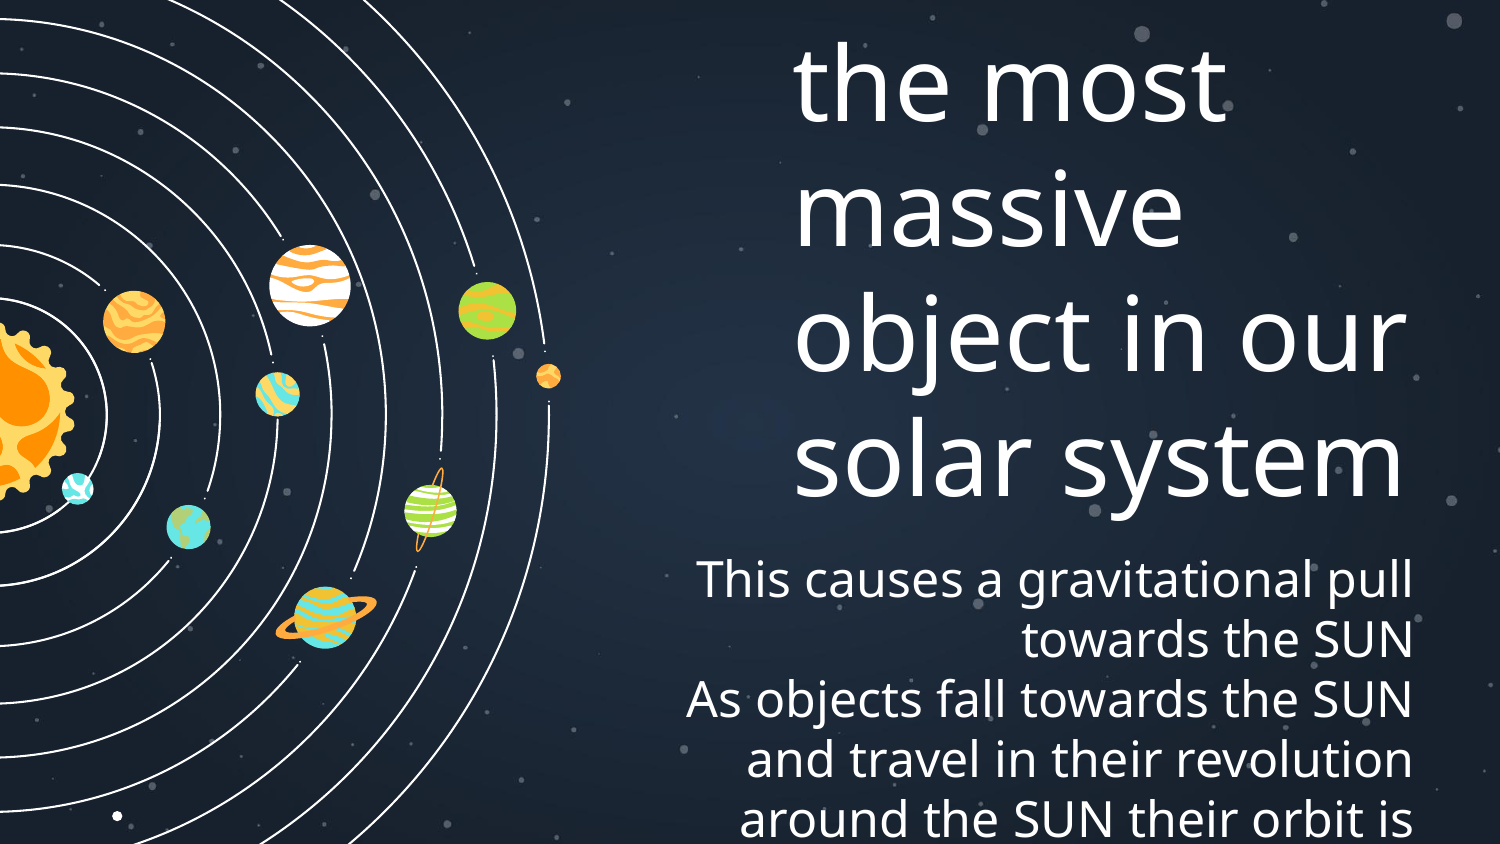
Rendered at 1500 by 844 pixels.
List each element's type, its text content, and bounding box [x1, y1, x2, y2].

subtitle This causes a gravitational pull towards the SUN As objects fall towards the SUN and travel in their revolution around the SUN their orbit is created [605, 532, 1431, 844]
title Our Sun is the most massive object in our solar system [777, 32, 1461, 533]
picture [0, 0, 1500, 844]
picture [0, 300, 105, 531]
